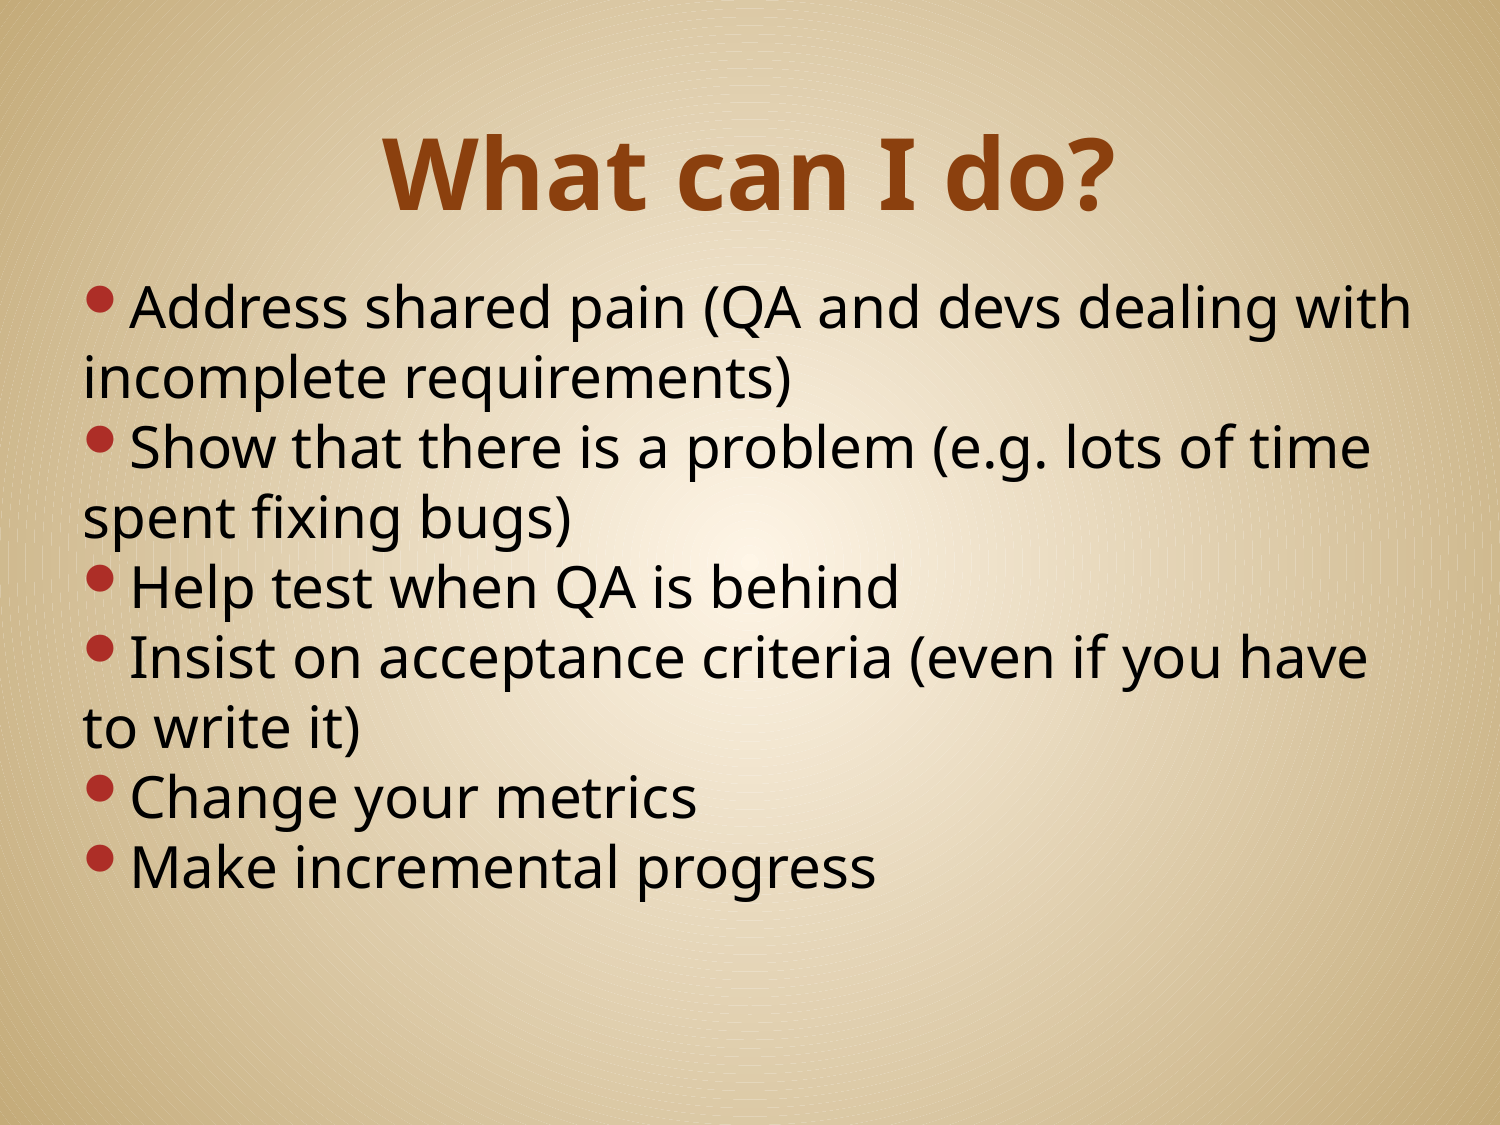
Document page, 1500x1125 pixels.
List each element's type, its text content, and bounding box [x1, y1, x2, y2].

list Address shared pain (QA and devs dealing with incomplete requirements) Show that there is a problem (e.g. lots of time spent fixing bugs) Help test when QA is behind Insist on acceptance criteria (even if you have to write it) Change your metrics Make incremental progress [75, 262, 1425, 1005]
title What can I do? [75, 50, 1425, 238]
